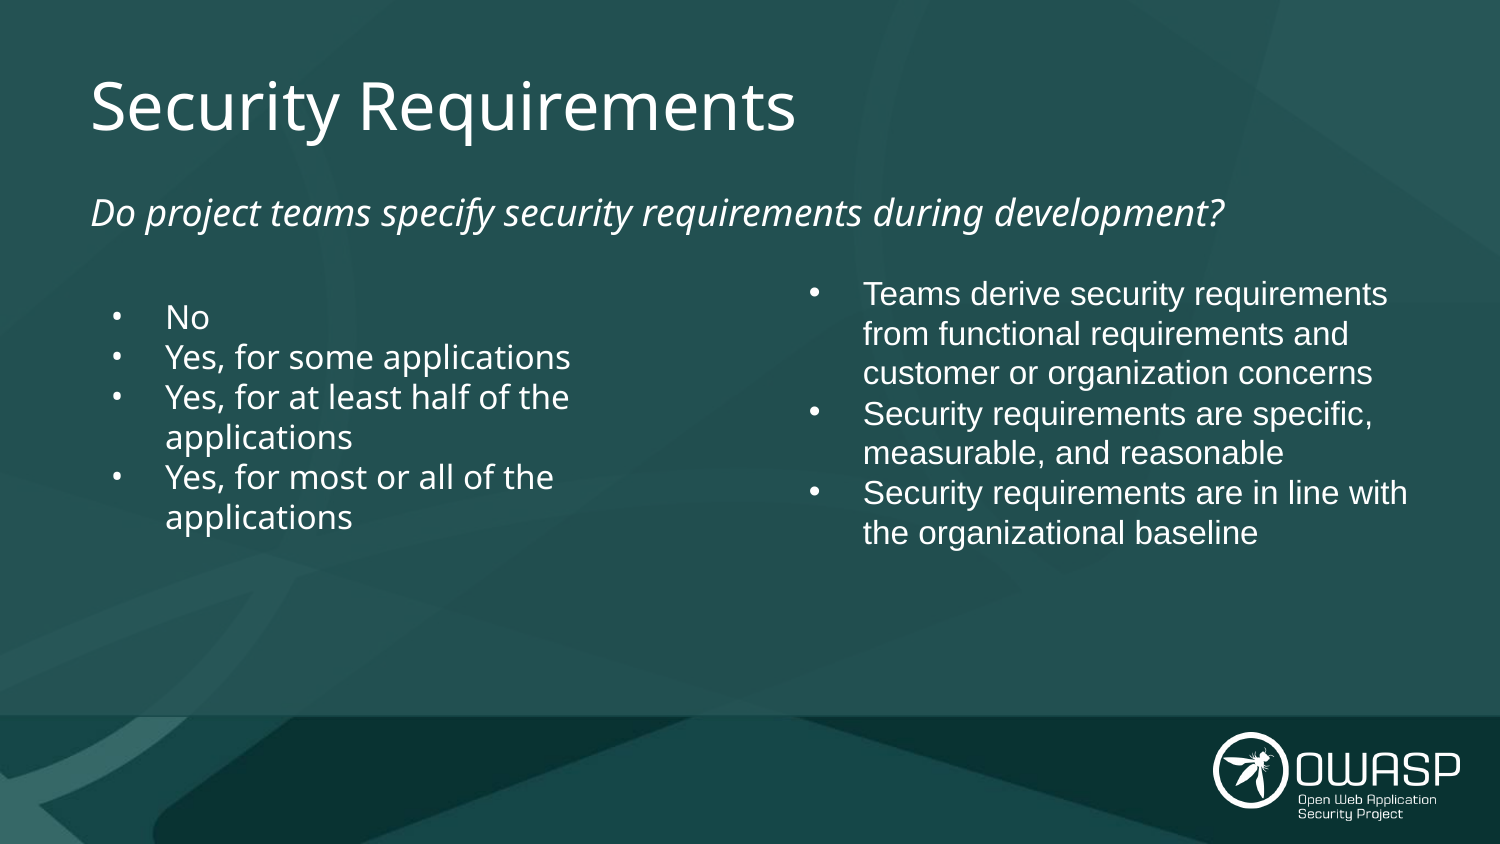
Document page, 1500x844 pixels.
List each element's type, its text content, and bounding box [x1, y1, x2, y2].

picture [0, 717, 1500, 844]
title Security Requirements [75, 33, 1425, 174]
list Do project teams specify security requirements during development? [75, 174, 772, 254]
list Teams derive security requirements from functional requirements and customer or organization concerns Security requirements are specific, measurable, and reasonable Security requirements are in line with the organizational baseline [772, 174, 1436, 661]
list No Yes, for some applications Yes, for at least half of the applications Yes, for most or all of the applications [75, 178, 738, 665]
